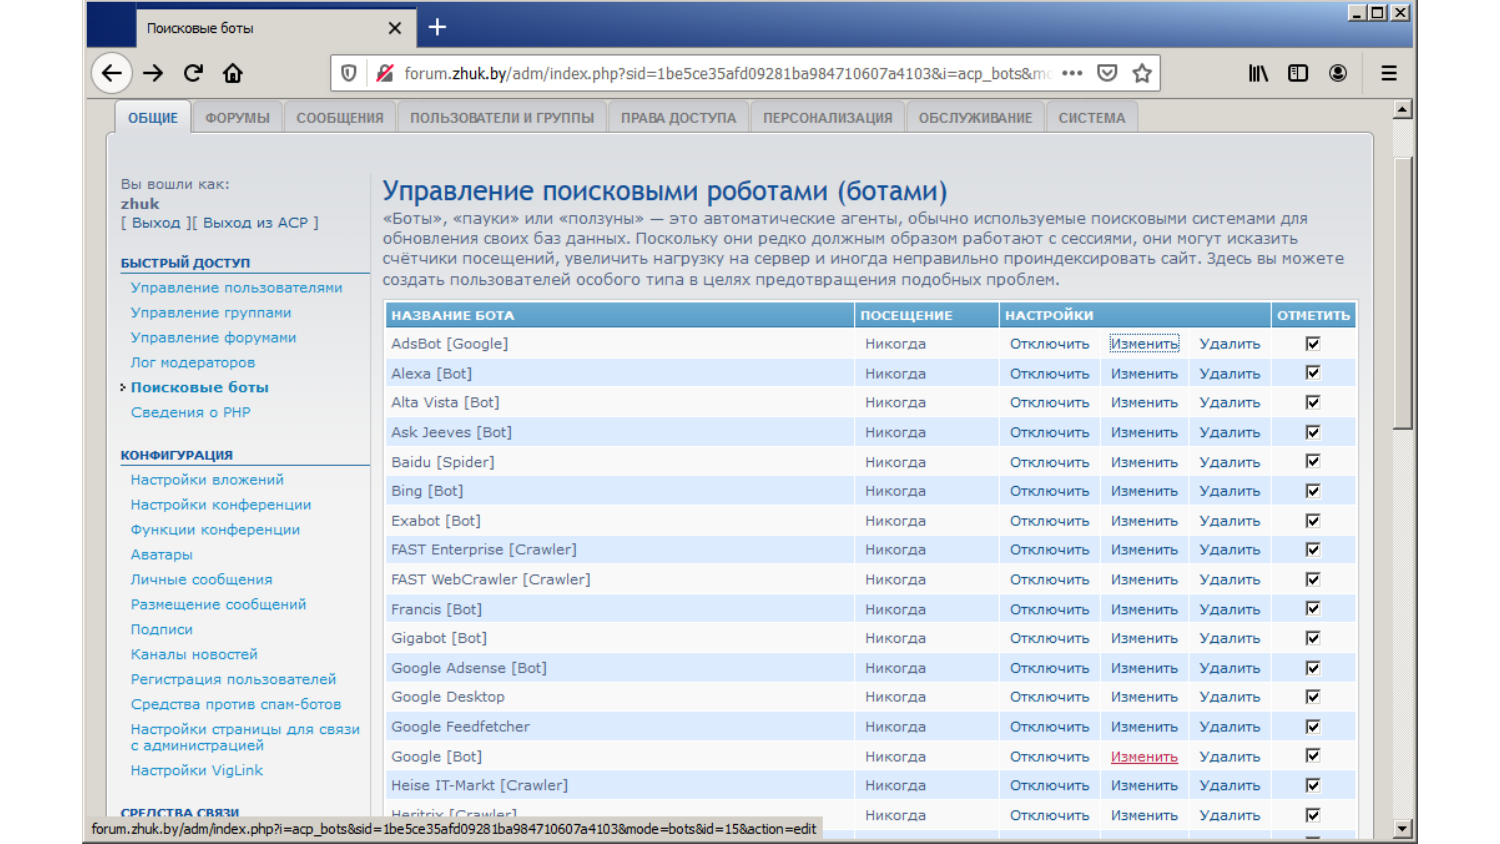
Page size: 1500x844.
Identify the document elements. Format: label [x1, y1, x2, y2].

picture [82, 0, 1418, 844]
